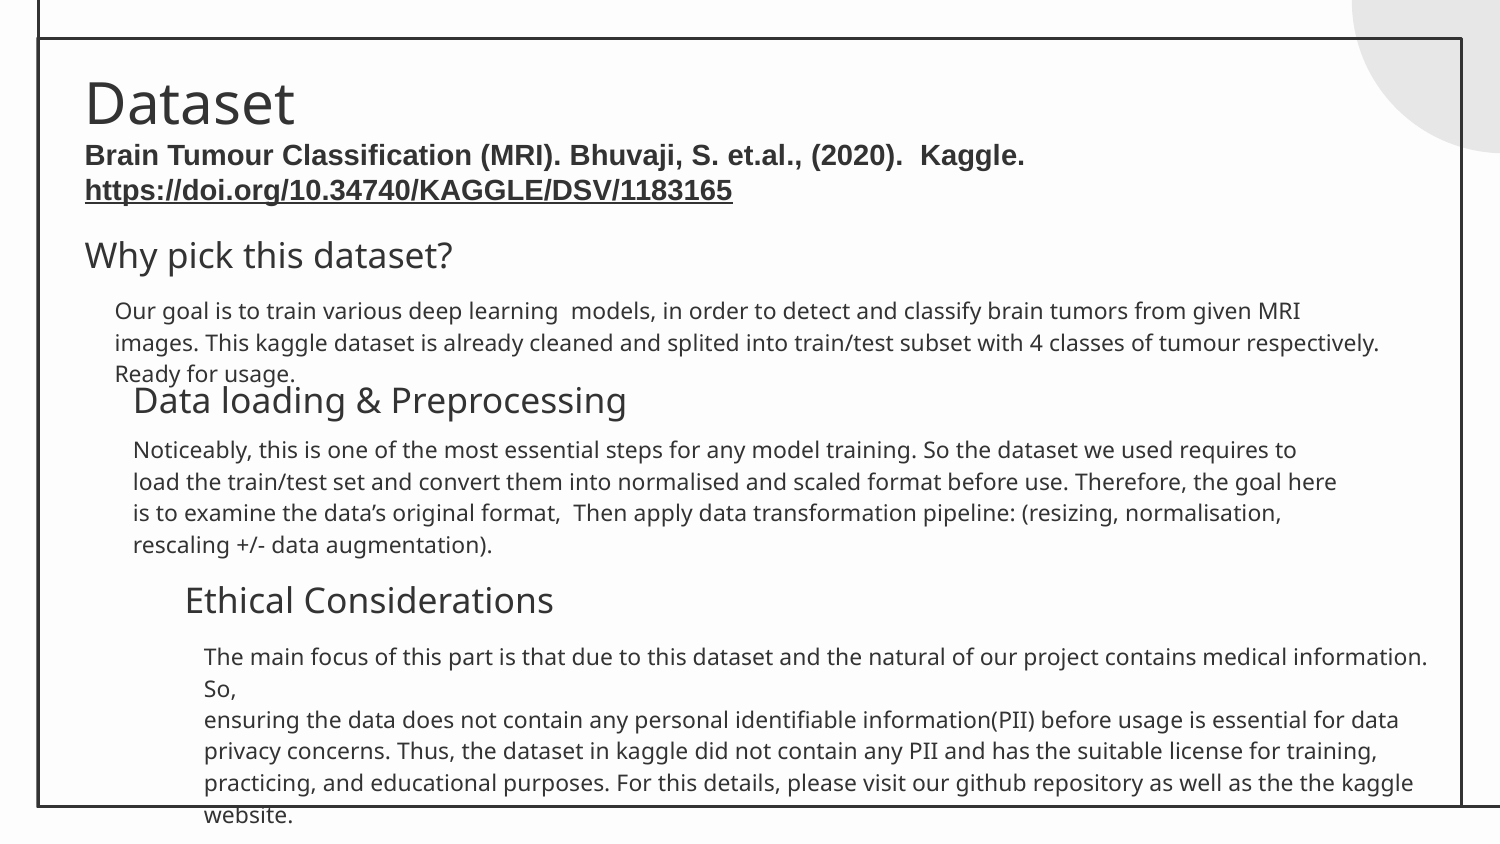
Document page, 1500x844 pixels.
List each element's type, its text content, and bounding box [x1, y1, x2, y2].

subtitle Data loading & Preprocessing [117, 388, 918, 416]
subtitle Ethical Considerations [169, 566, 1036, 637]
subtitle Why pick this dataset? [69, 220, 870, 291]
subtitle Our goal is to train various deep learning models, in order to detect and classify brain tumors from given MRI images. This kaggle dataset is already cleaned and splited into train/test subset with 4 classes of tumour respectively. Ready for usage. [99, 277, 1403, 388]
subtitle The main focus of this part is that due to this dataset and the natural of our project contains medical information. So, ensuring the data does not contain any personal identifiable information(PII) before usage is essential for data privacy concerns. Thus, the dataset in kaggle did not contain any PII and has the suitable license for training, practicing, and educational purposes. For this details, please visit our github repository as well as the the kaggle website. [188, 623, 1453, 796]
title Dataset Brain Tumour Classification (MRI). Bhuvaji, S. et.al., (2020). Kaggle. https://doi.org/10.34740/KAGGLE/DSV/1183165 [69, 51, 1334, 145]
subtitle Noticeably, this is one of the most essential steps for any model training. So the dataset we used requires to load the train/test set and convert them into normalised and scaled format before use. Therefore, the goal here is to examine the data’s original format, Then apply data transformation pipeline: (resizing, normalisation, rescaling +/- data augmentation). [117, 416, 1365, 551]
